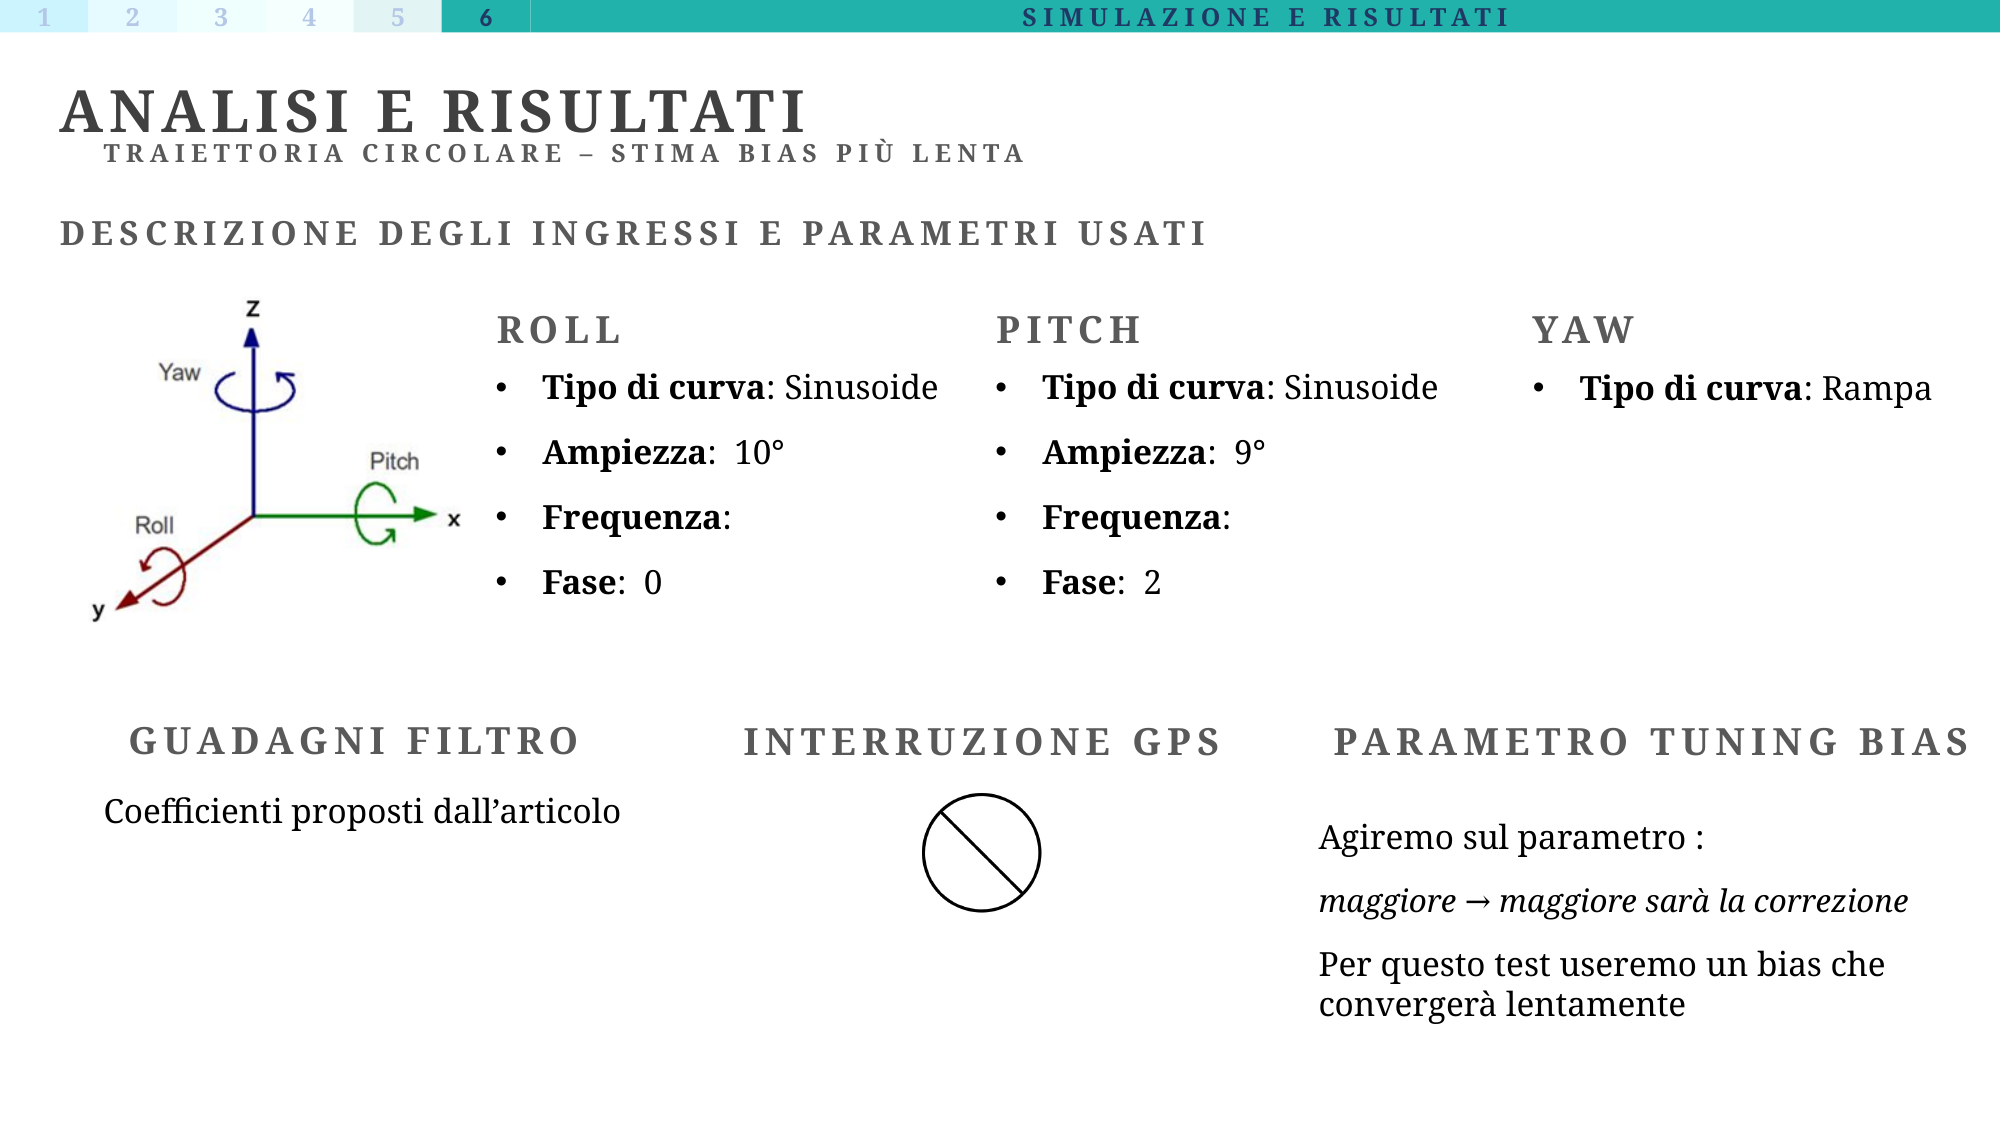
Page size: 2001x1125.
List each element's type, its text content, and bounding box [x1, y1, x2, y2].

text_box PARAMETRO TUNING BIAS [1304, 710, 1999, 770]
text_box Coefficienti proposti dall’articolo [88, 783, 669, 838]
text_box Tipo di curva: Rampa [1518, 359, 1948, 415]
picture [906, 777, 1057, 928]
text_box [0, 0, 2000, 33]
text_box ANALISI E RISULTATI [45, 66, 921, 152]
text_box INTERRUZIONE GPS [659, 710, 1304, 771]
text_box PITCH [981, 298, 1203, 359]
text_box ROLL [482, 298, 704, 359]
picture [88, 290, 470, 630]
text_box TRAIETTORIA CIRCOLARE – STIMA BIAS PIÙ LENTA [88, 130, 1453, 175]
text_box YAW [1517, 298, 1739, 359]
text_box DESCRIZIONE DEGLI INGRESSI E PARAMETRI USATI [45, 205, 1919, 260]
text_box GUADAGNI FILTRO [88, 709, 619, 770]
